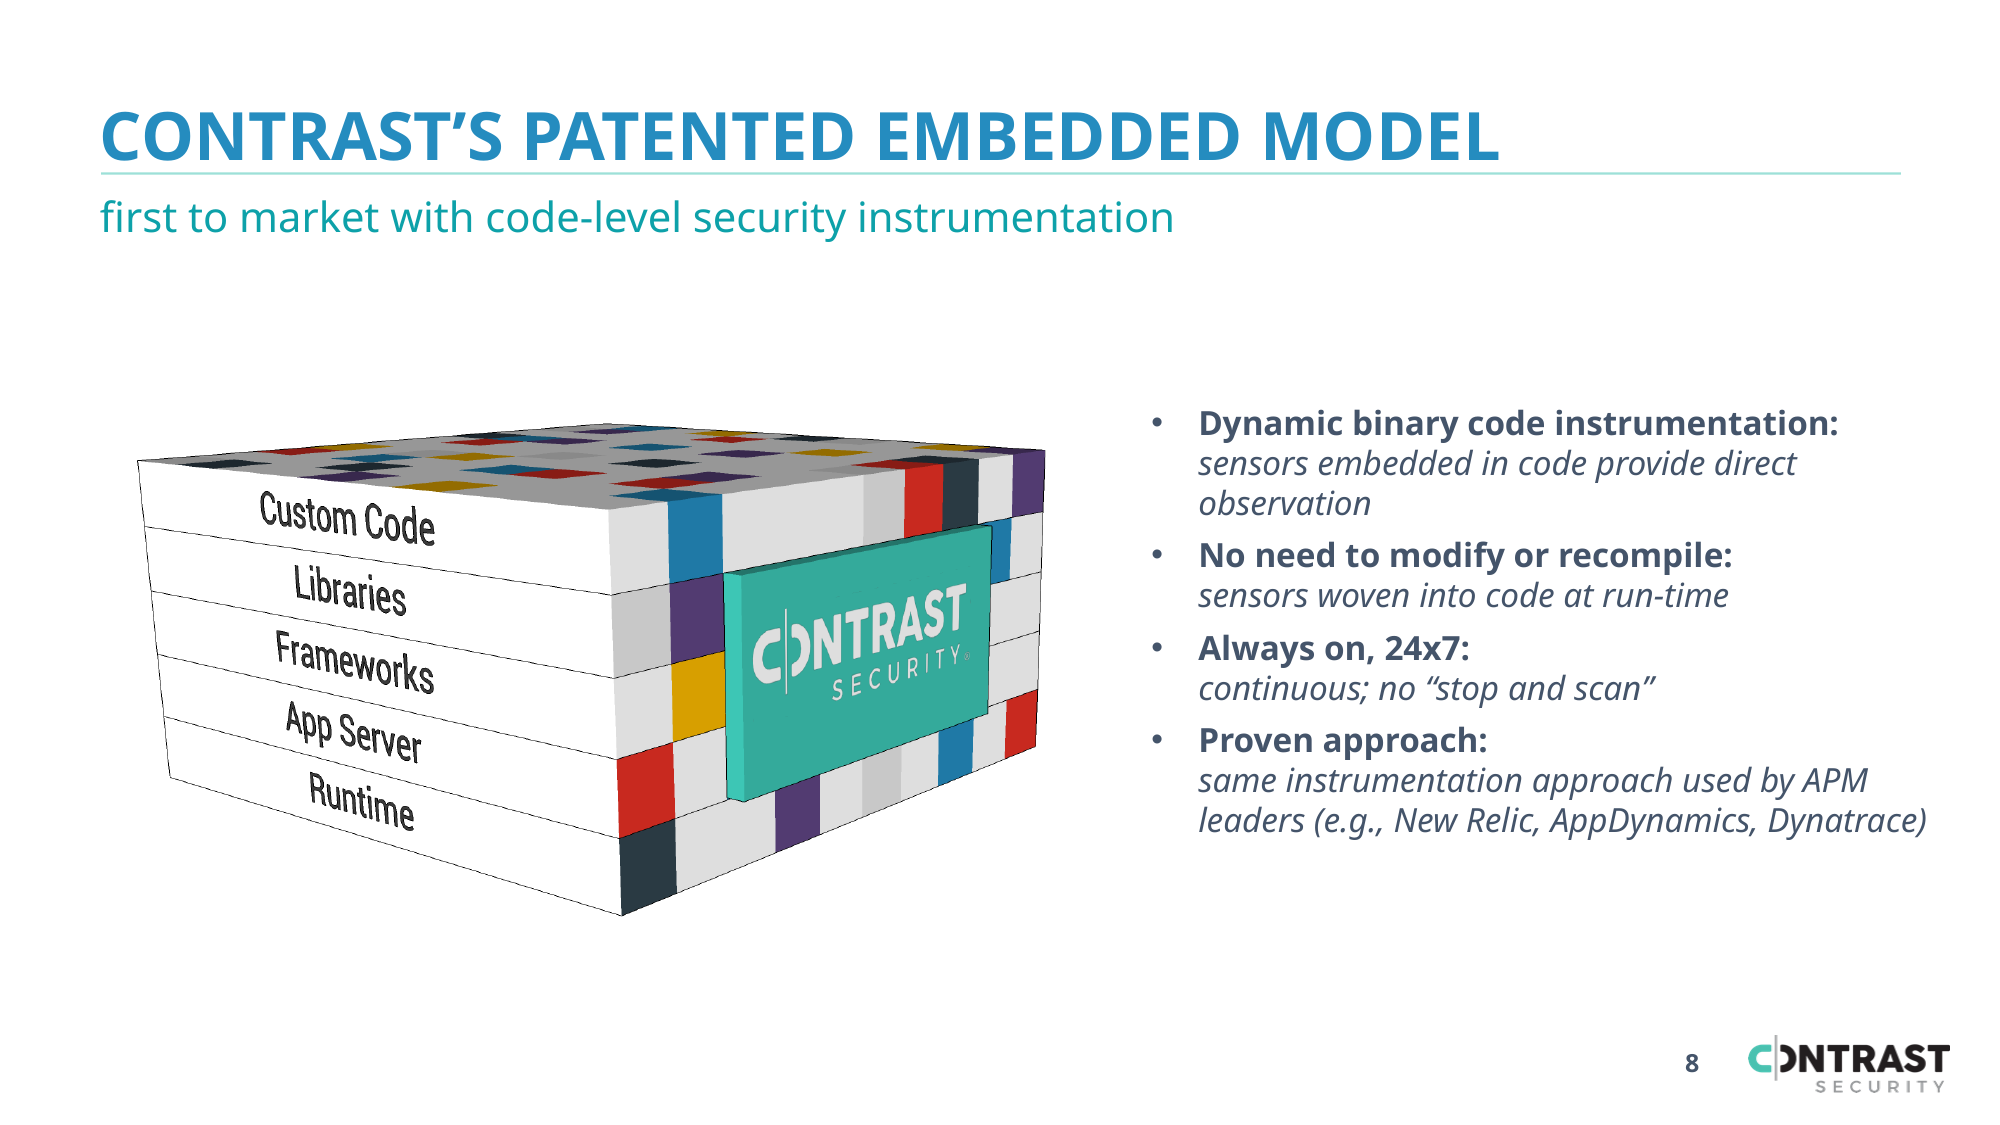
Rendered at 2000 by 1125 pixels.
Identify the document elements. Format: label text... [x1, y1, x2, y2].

picture [99, 353, 1152, 985]
text_box Dynamic binary code instrumentation: sensors embedded in code provide direct observation No need to modify or recompile: sensors woven into code at run-time Always on, 24x7: continuous; no “stop and scan” Proven approach: same instrumentation approach used by APM leaders (e.g., New Relic, AppDynamics, Dynatrace) [1155, 402, 1938, 936]
picture [1748, 1035, 1950, 1093]
title CONTRAST’S PATENTED EMBEDDED MODEL [99, 0, 1900, 174]
list first to market with code-level security instrumentation [99, 191, 1900, 243]
